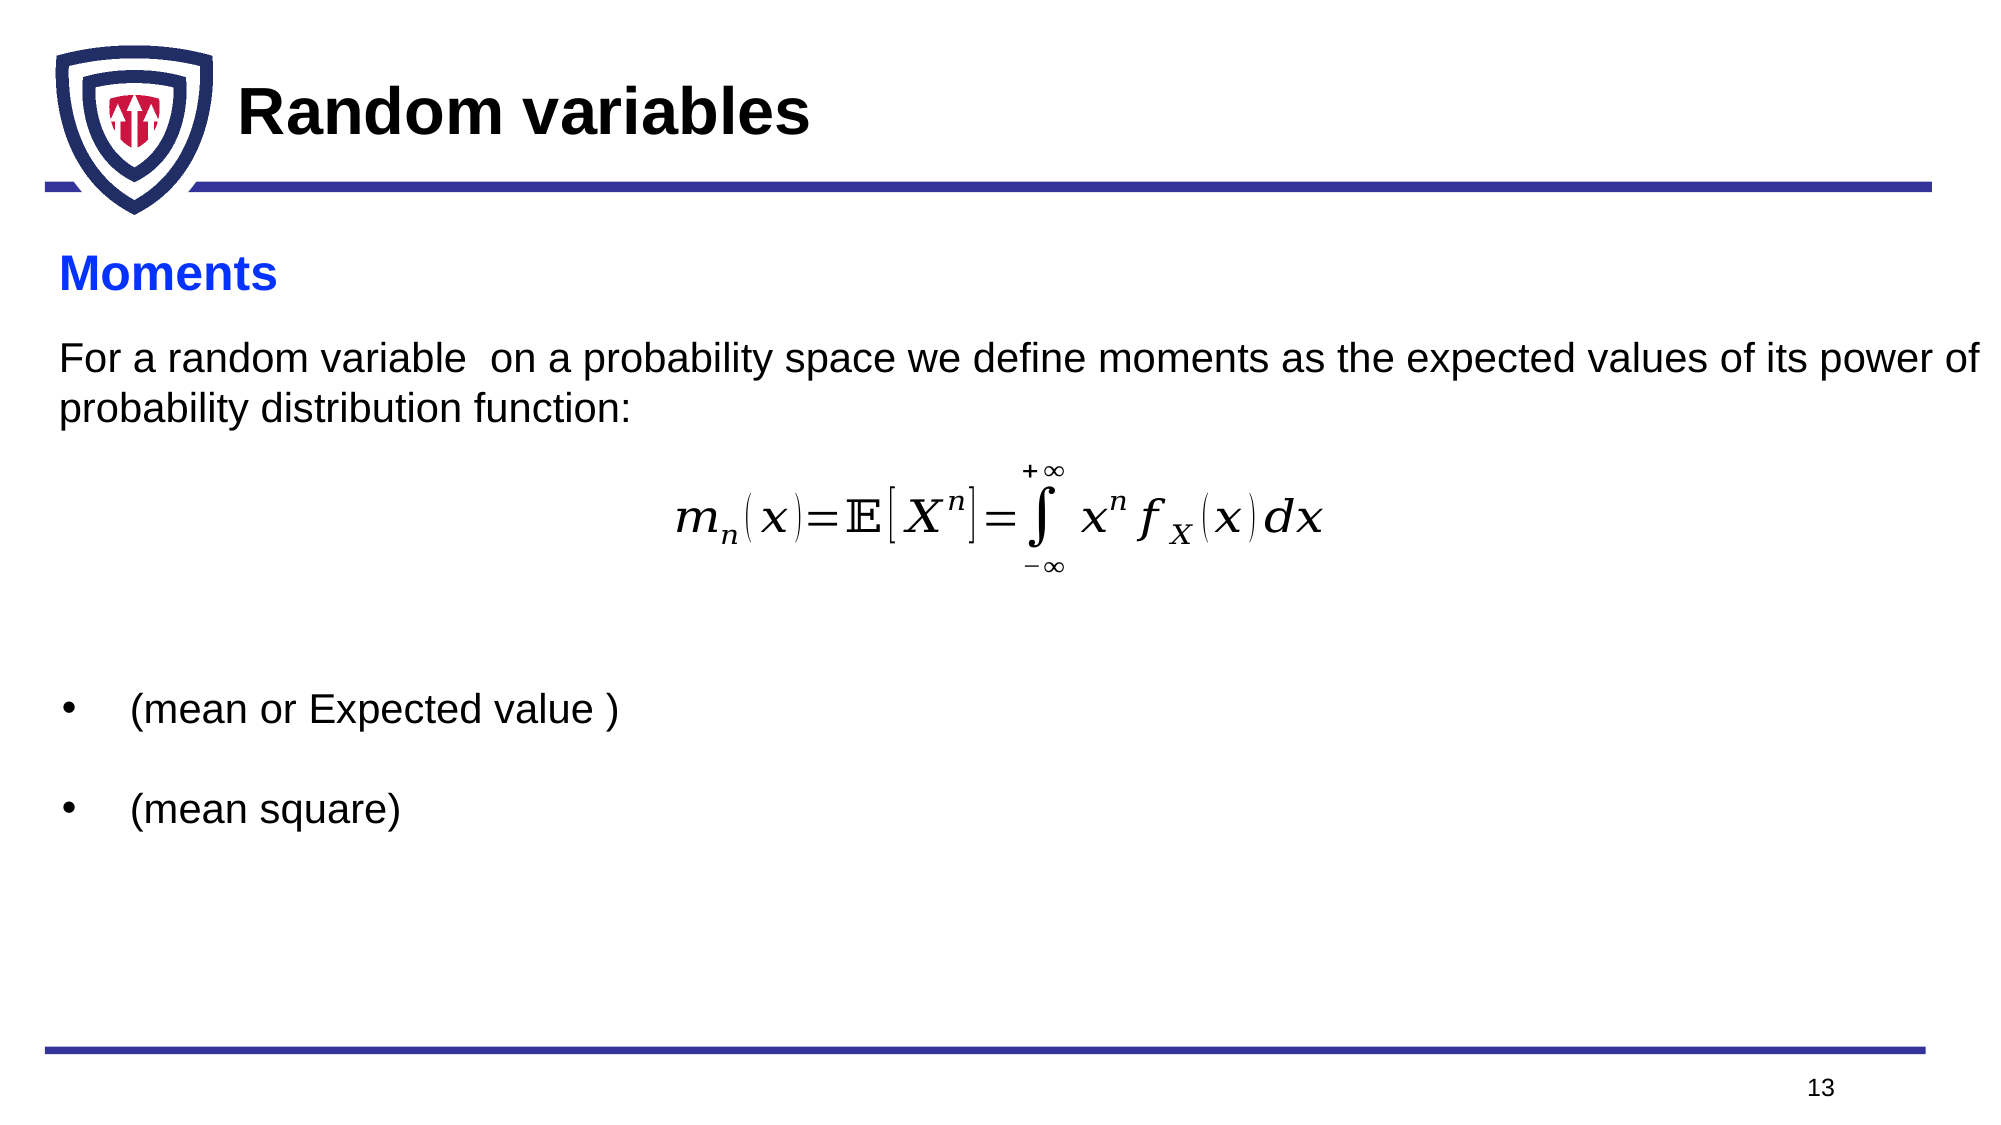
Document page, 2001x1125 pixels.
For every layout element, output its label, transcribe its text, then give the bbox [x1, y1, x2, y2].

picture [27, 17, 251, 241]
text_box Moments [43, 233, 1863, 309]
title Random variables [222, 39, 1906, 177]
slide_number 13 [1762, 1064, 1850, 1118]
